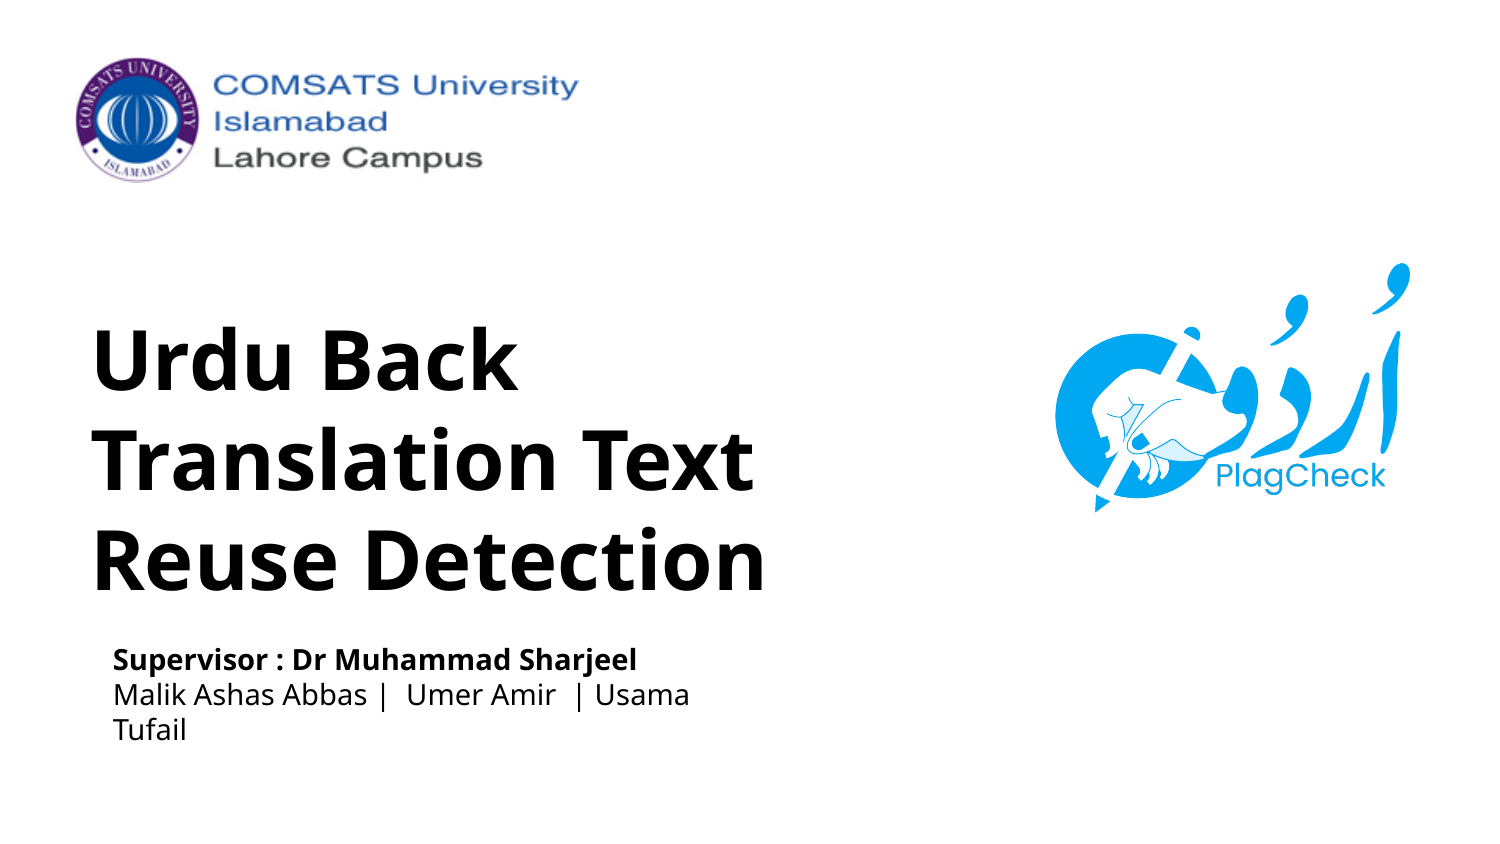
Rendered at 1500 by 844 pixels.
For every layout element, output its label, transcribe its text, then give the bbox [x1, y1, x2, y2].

picture [74, 57, 579, 183]
text_box Urdu Back Translation Text Reuse Detection [75, 292, 917, 552]
picture [1055, 262, 1410, 513]
text_box [75, 512, 616, 600]
text_box Supervisor : Dr Muhammad Sharjeel Malik Ashas Abbas | Umer Amir | Usama Tufail [98, 634, 730, 789]
